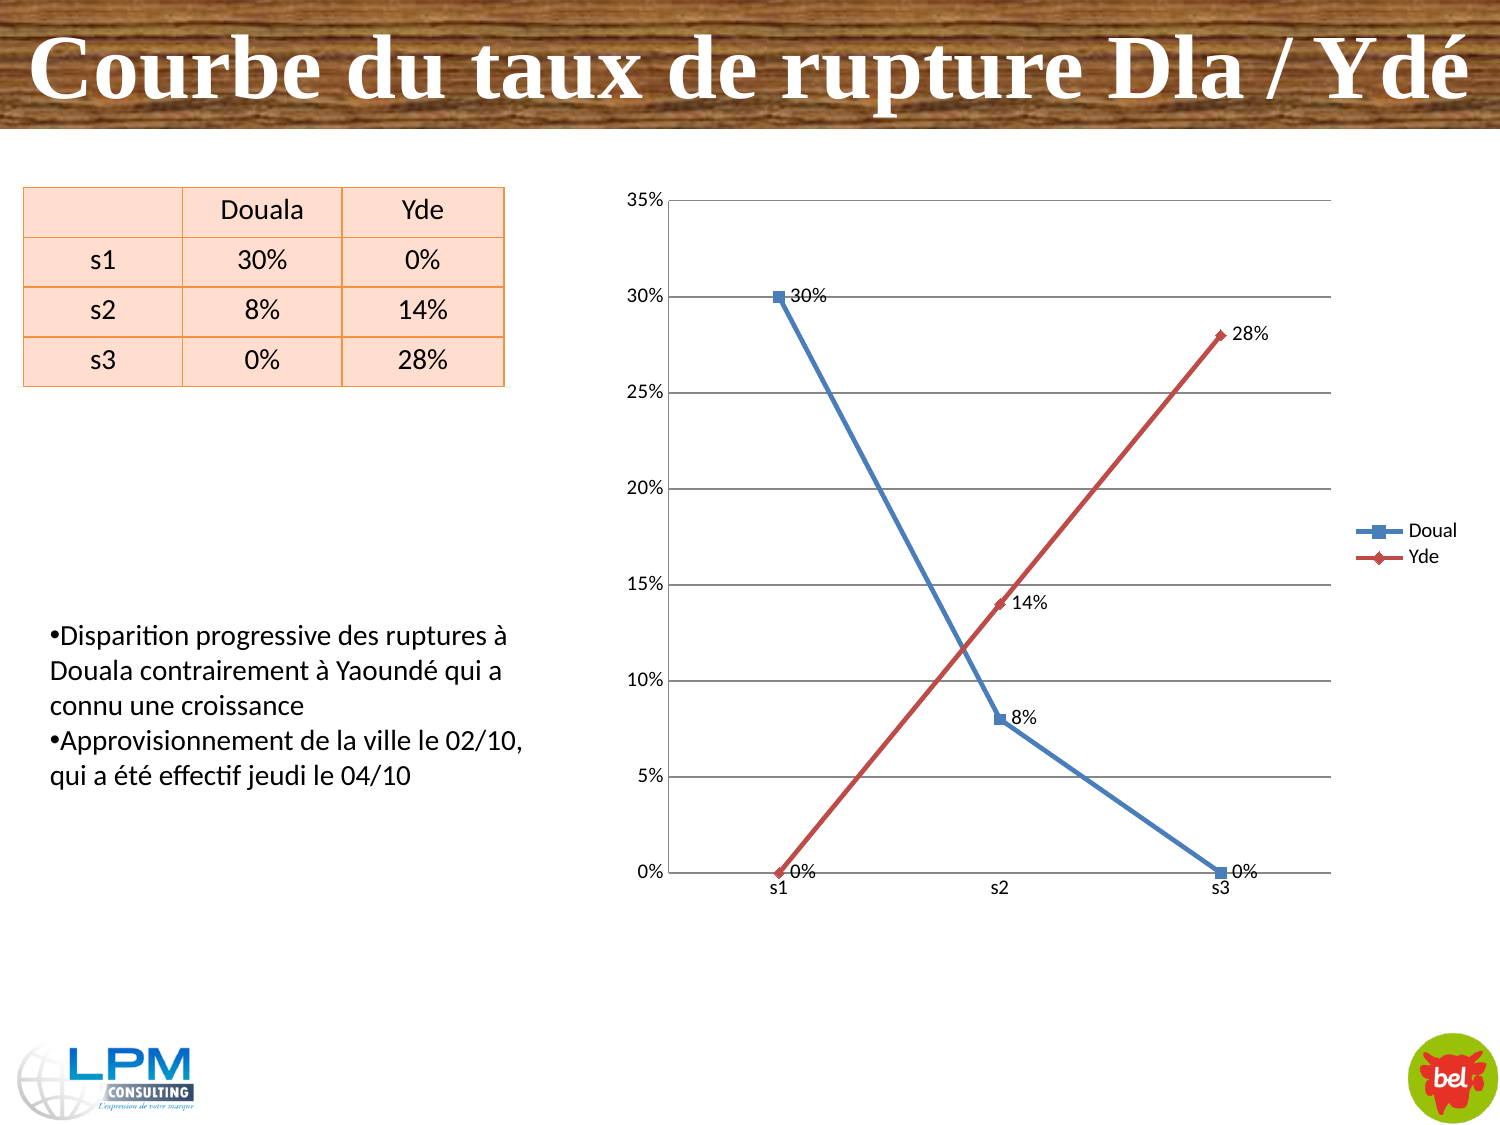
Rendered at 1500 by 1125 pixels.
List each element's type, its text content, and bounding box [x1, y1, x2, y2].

table_cell 14% [343, 288, 503, 336]
table_header [24, 188, 182, 237]
table_cell 0% [343, 238, 503, 286]
table_cell s3 [24, 338, 182, 386]
picture [1406, 1031, 1500, 1125]
table_header Douala [183, 188, 341, 237]
table_cell 28% [343, 338, 503, 386]
text_box Courbe du taux de rupture Dla / Ydé [0, 0, 1500, 125]
table_header Yde [343, 188, 503, 237]
table_cell 8% [183, 288, 341, 336]
chart [609, 175, 1477, 915]
text_box [0, 125, 1500, 131]
picture [0, 1030, 215, 1125]
table_cell 30% [183, 238, 341, 286]
table_cell s1 [24, 238, 182, 286]
table_cell s2 [24, 288, 182, 336]
table_cell 0% [183, 338, 341, 386]
text_box Disparition progressive des ruptures à Douala contrairement à Yaoundé qui a connu une croissance Approvisionnement de la ville le 02/10, qui a été effectif jeudi le 04/10 [35, 609, 563, 799]
